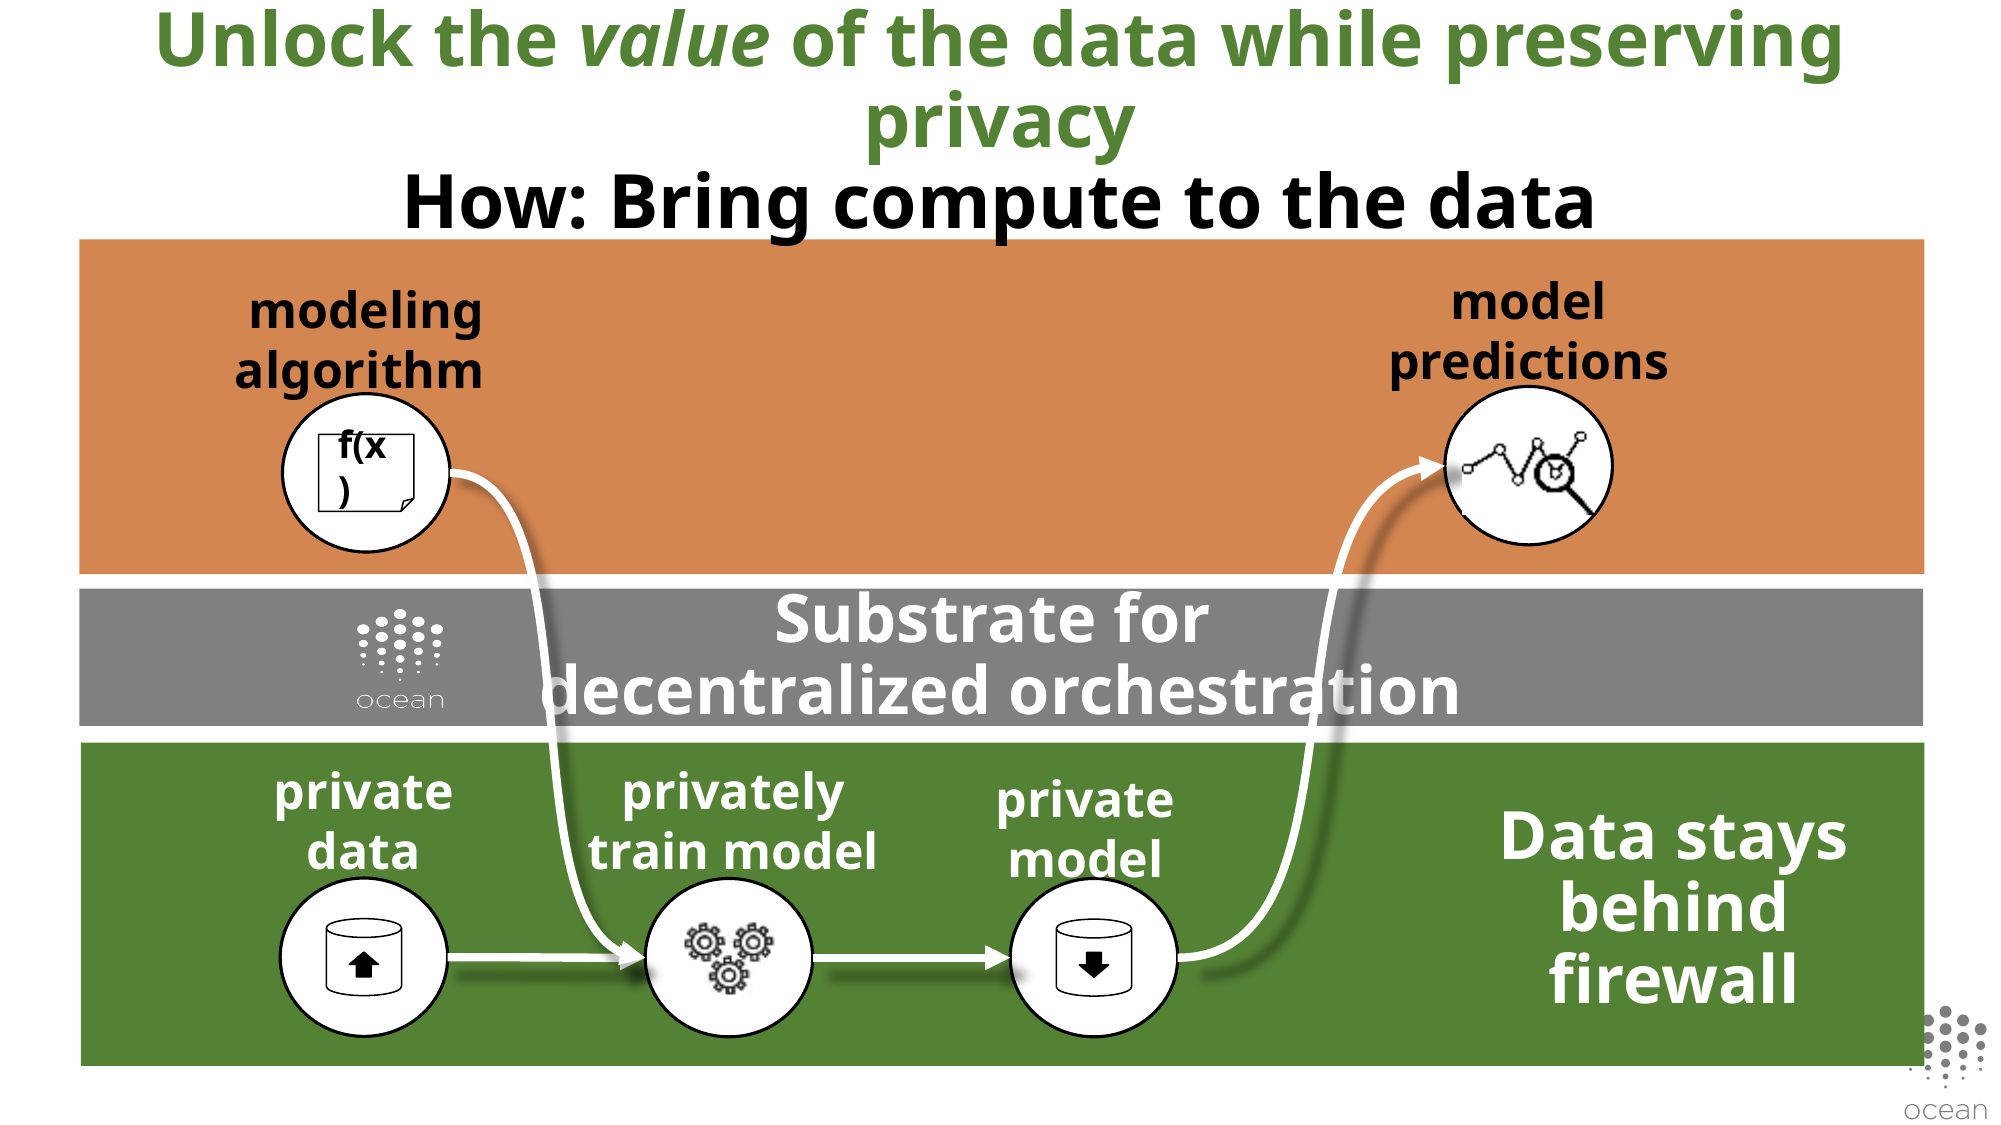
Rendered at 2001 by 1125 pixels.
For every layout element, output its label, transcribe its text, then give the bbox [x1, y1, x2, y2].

picture [681, 919, 777, 997]
text_box private model [926, 747, 1177, 815]
text_box Substrate for decentralized orchestration [646, 588, 1177, 726]
text_box [1010, 878, 1178, 1037]
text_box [1177, 465, 1445, 958]
text_box Data stays behind firewall [1441, 784, 1907, 1035]
text_box [326, 918, 402, 996]
text_box [1079, 952, 1109, 978]
text_box [1463, 515, 1595, 545]
picture [1462, 430, 1595, 515]
text_box modeling algorithm [200, 259, 532, 326]
text_box f(x) [318, 434, 414, 512]
text_box [280, 878, 448, 1037]
text_box [1056, 919, 1132, 997]
text_box Substrate for decentralized orchestration [79, 588, 449, 726]
text_box Substrate for decentralized orchestration [1445, 588, 1924, 726]
text_box [282, 393, 450, 553]
text_box [1445, 386, 1613, 514]
text_box [349, 952, 379, 977]
text_box [646, 878, 813, 1037]
text_box privately train model [646, 740, 899, 807]
text_box model predictions [1363, 250, 1694, 317]
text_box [449, 472, 646, 958]
title Unlock the value of the data while preserving privacy How: Bring compute to the data [33, 33, 1967, 214]
text_box [79, 239, 1925, 575]
text_box [80, 742, 1925, 1066]
text_box private data [224, 739, 449, 807]
picture [348, 603, 453, 714]
